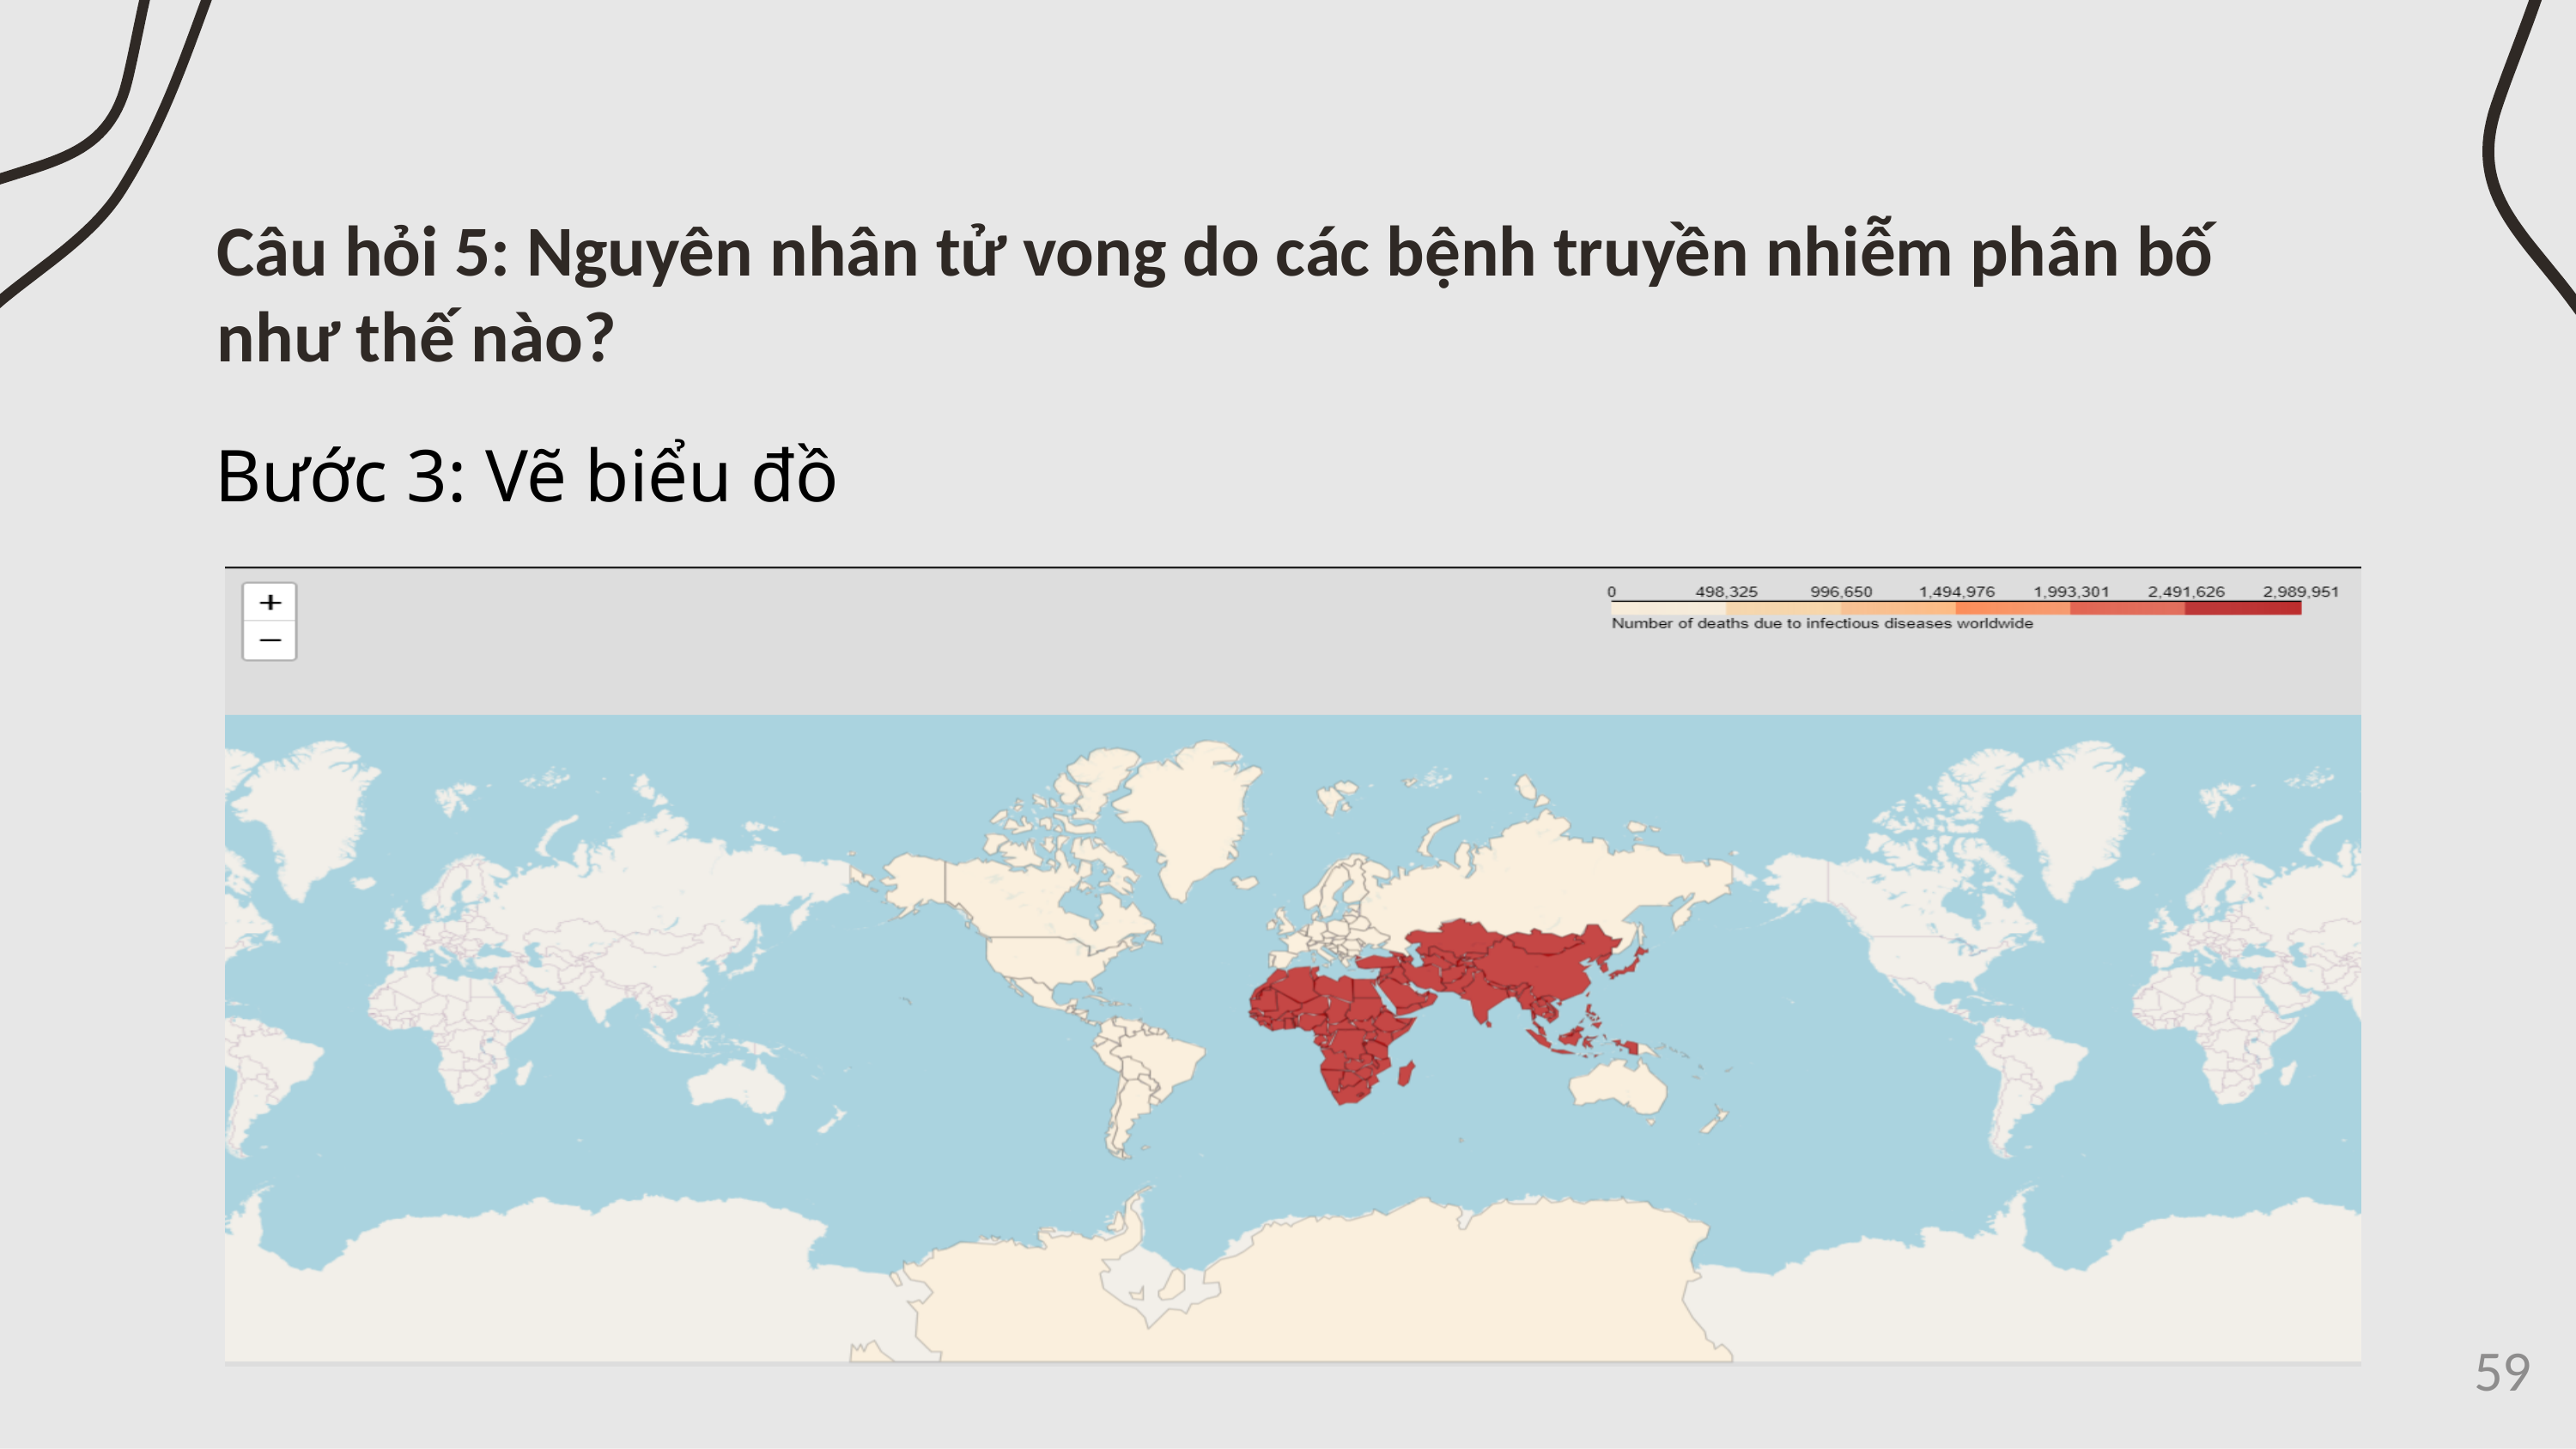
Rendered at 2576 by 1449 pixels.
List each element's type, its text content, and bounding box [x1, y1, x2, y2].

picture [225, 567, 2362, 1367]
text_box Bước 3: Vẽ biểu đồ [202, 423, 2540, 523]
title Câu hỏi 5: Nguyên nhân tử vong do các bệnh truyền nhiễm phân bố như thế nào? [203, 174, 2318, 423]
slide_number 59 [2468, 1346, 2540, 1449]
